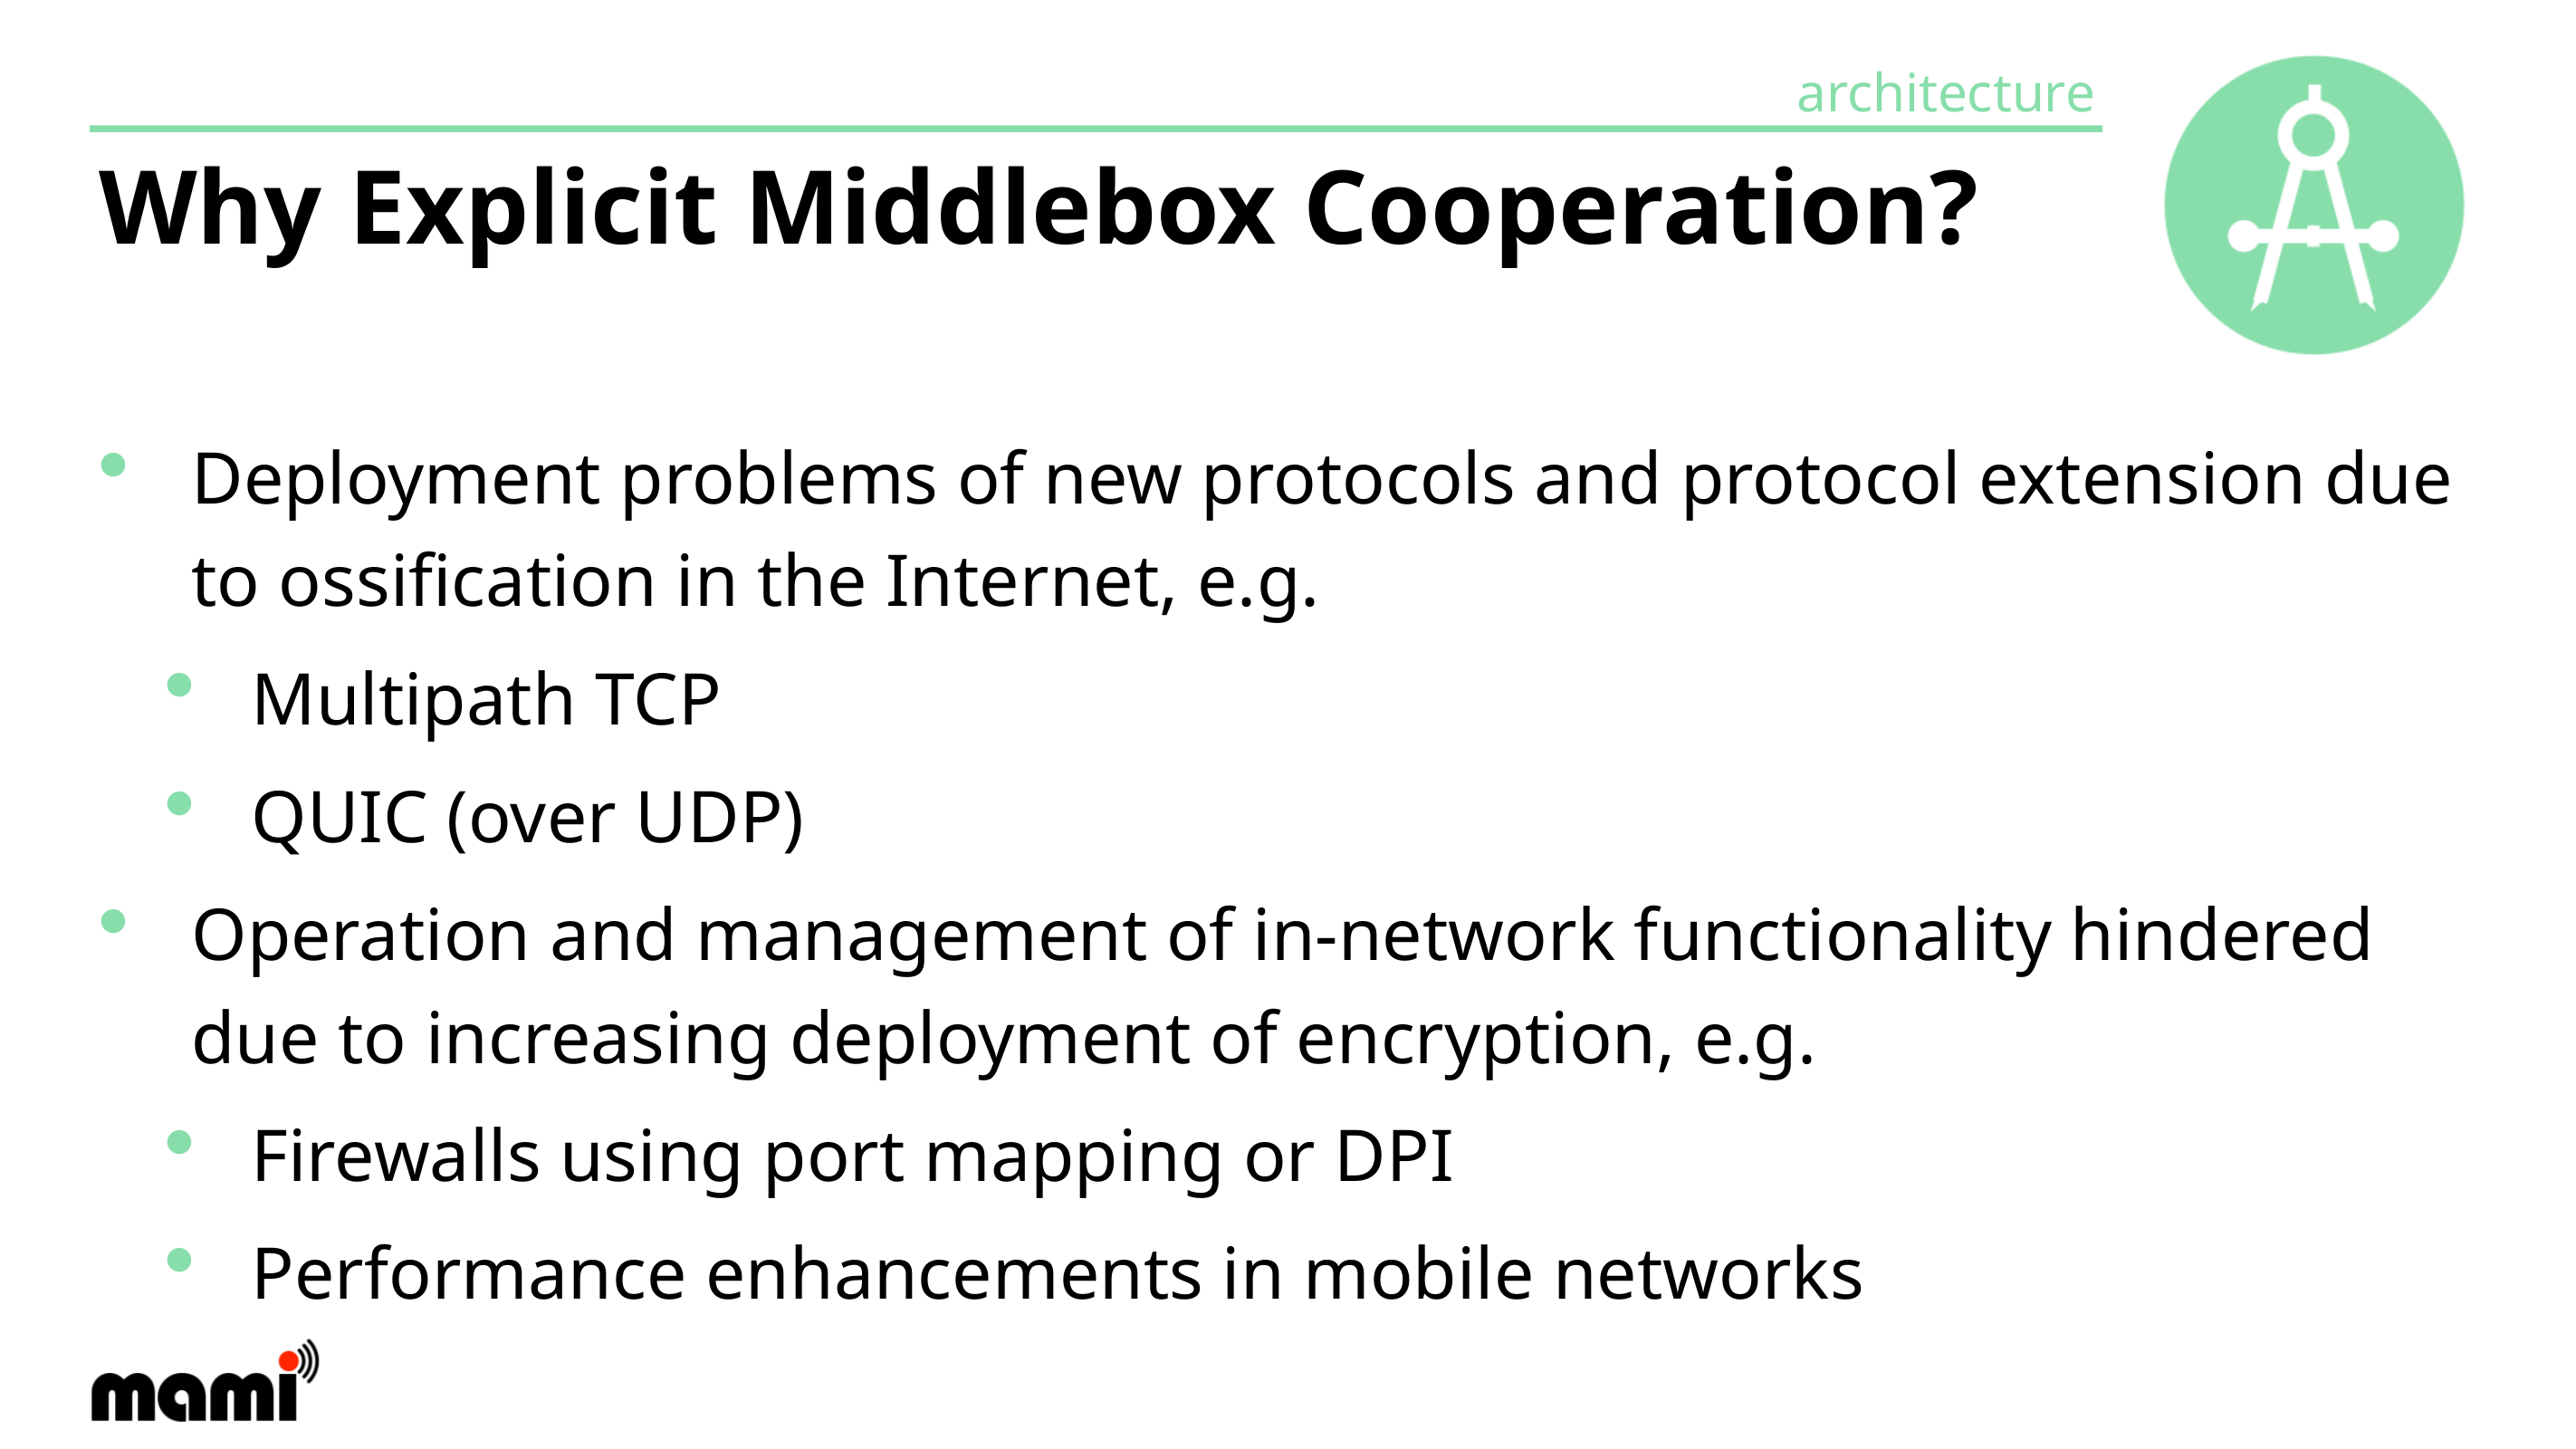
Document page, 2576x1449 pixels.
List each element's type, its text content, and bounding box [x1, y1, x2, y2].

title Why Explicit Middlebox Cooperation? [91, 134, 2053, 341]
picture [90, 1337, 321, 1425]
list Deployment problems of new protocols and protocol extension due to ossification in the Internet, e.g. Multipath TCP QUIC (over UDP) Operation and management of in-network functionality hindered due to increasing deployment of encryption, e.g. Firewalls using port mapping or DPI Performance enhancements in mobile networks [91, 408, 2479, 1324]
picture [2150, 48, 2479, 376]
